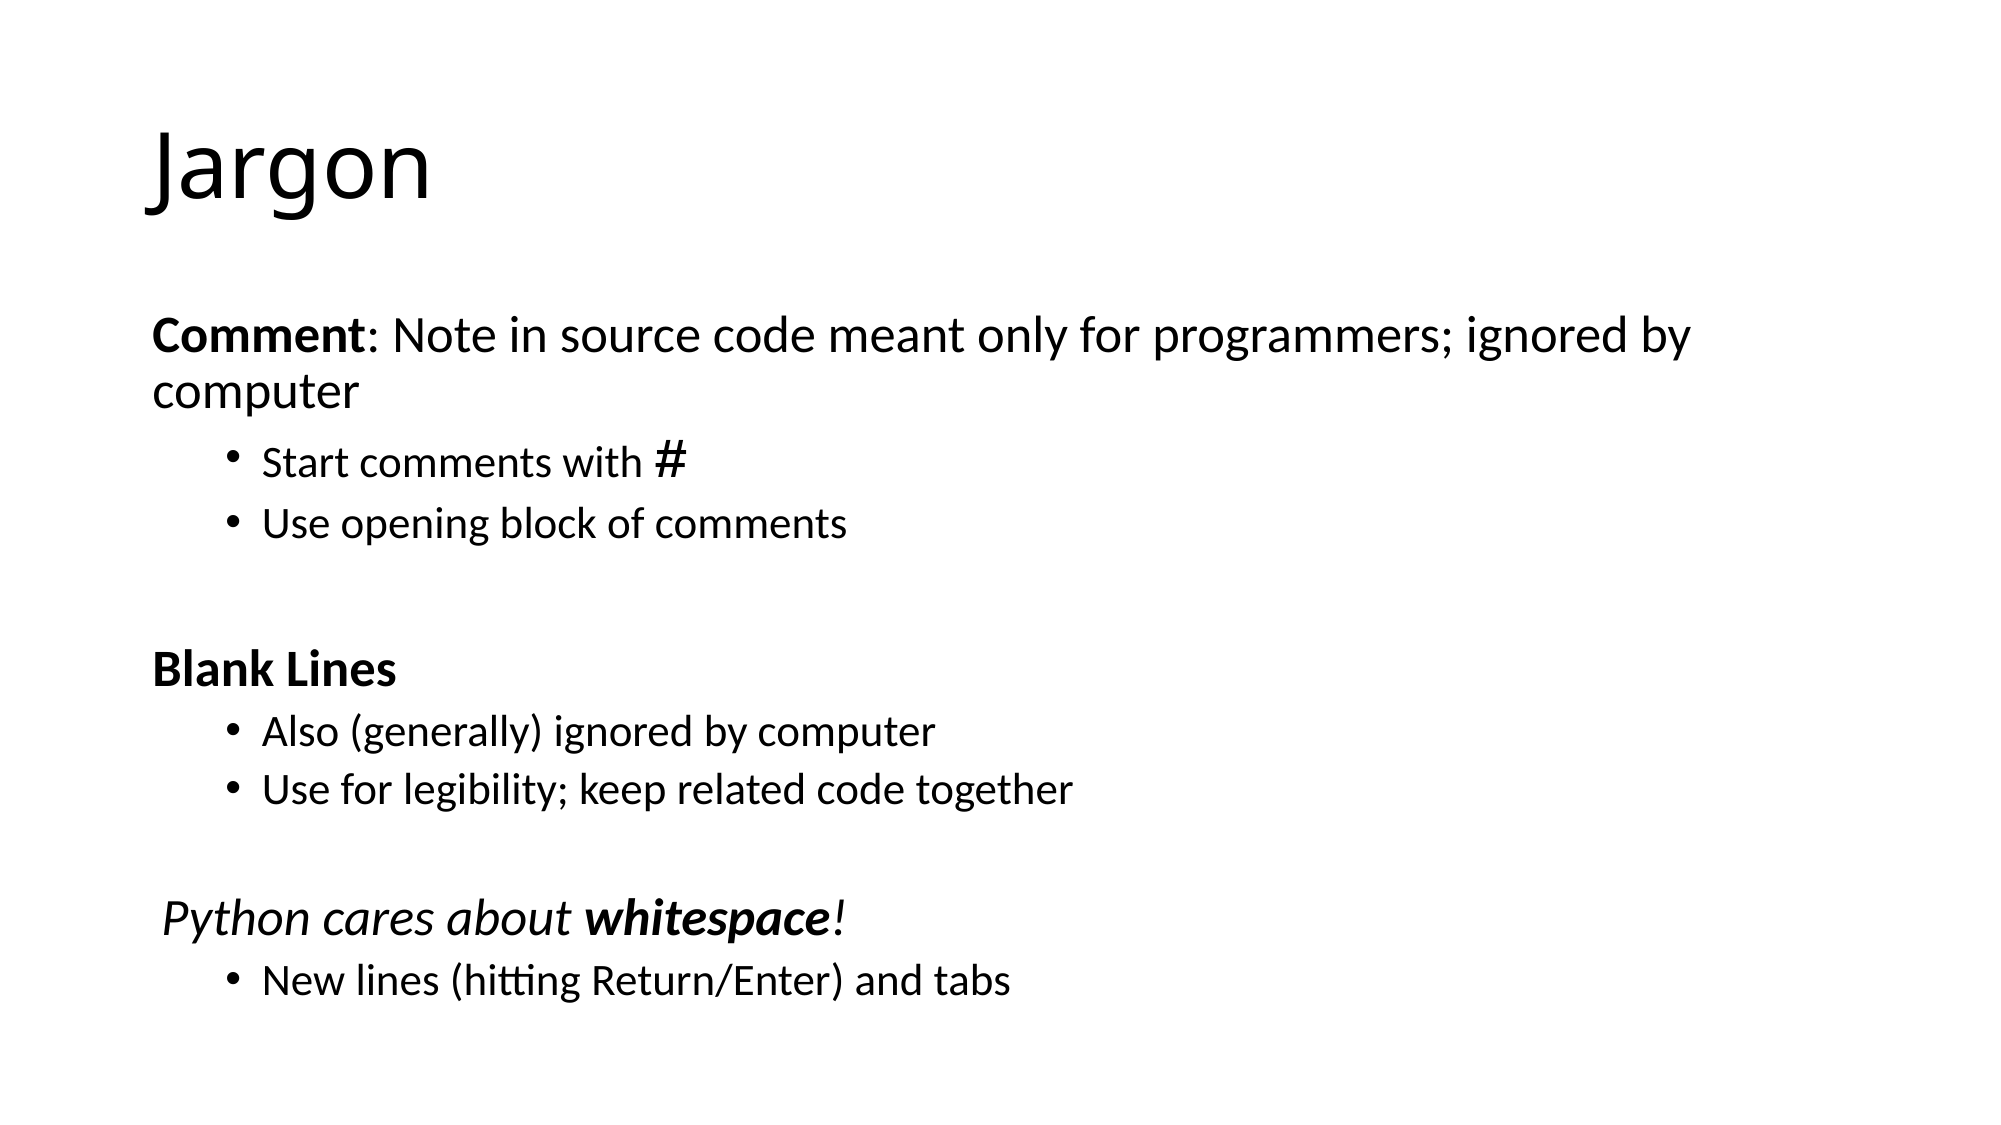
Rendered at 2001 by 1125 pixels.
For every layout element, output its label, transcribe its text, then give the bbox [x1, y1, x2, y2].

title Jargon [137, 59, 1863, 278]
list Comment: Note in source code meant only for programmers; ignored by computer Start comments with # Use opening block of comments Blank Lines Also (generally) ignored by computer Use for legibility; keep related code together Python cares about whitespace! New lines (hitting Return/Enter) and tabs [137, 299, 1863, 1014]
